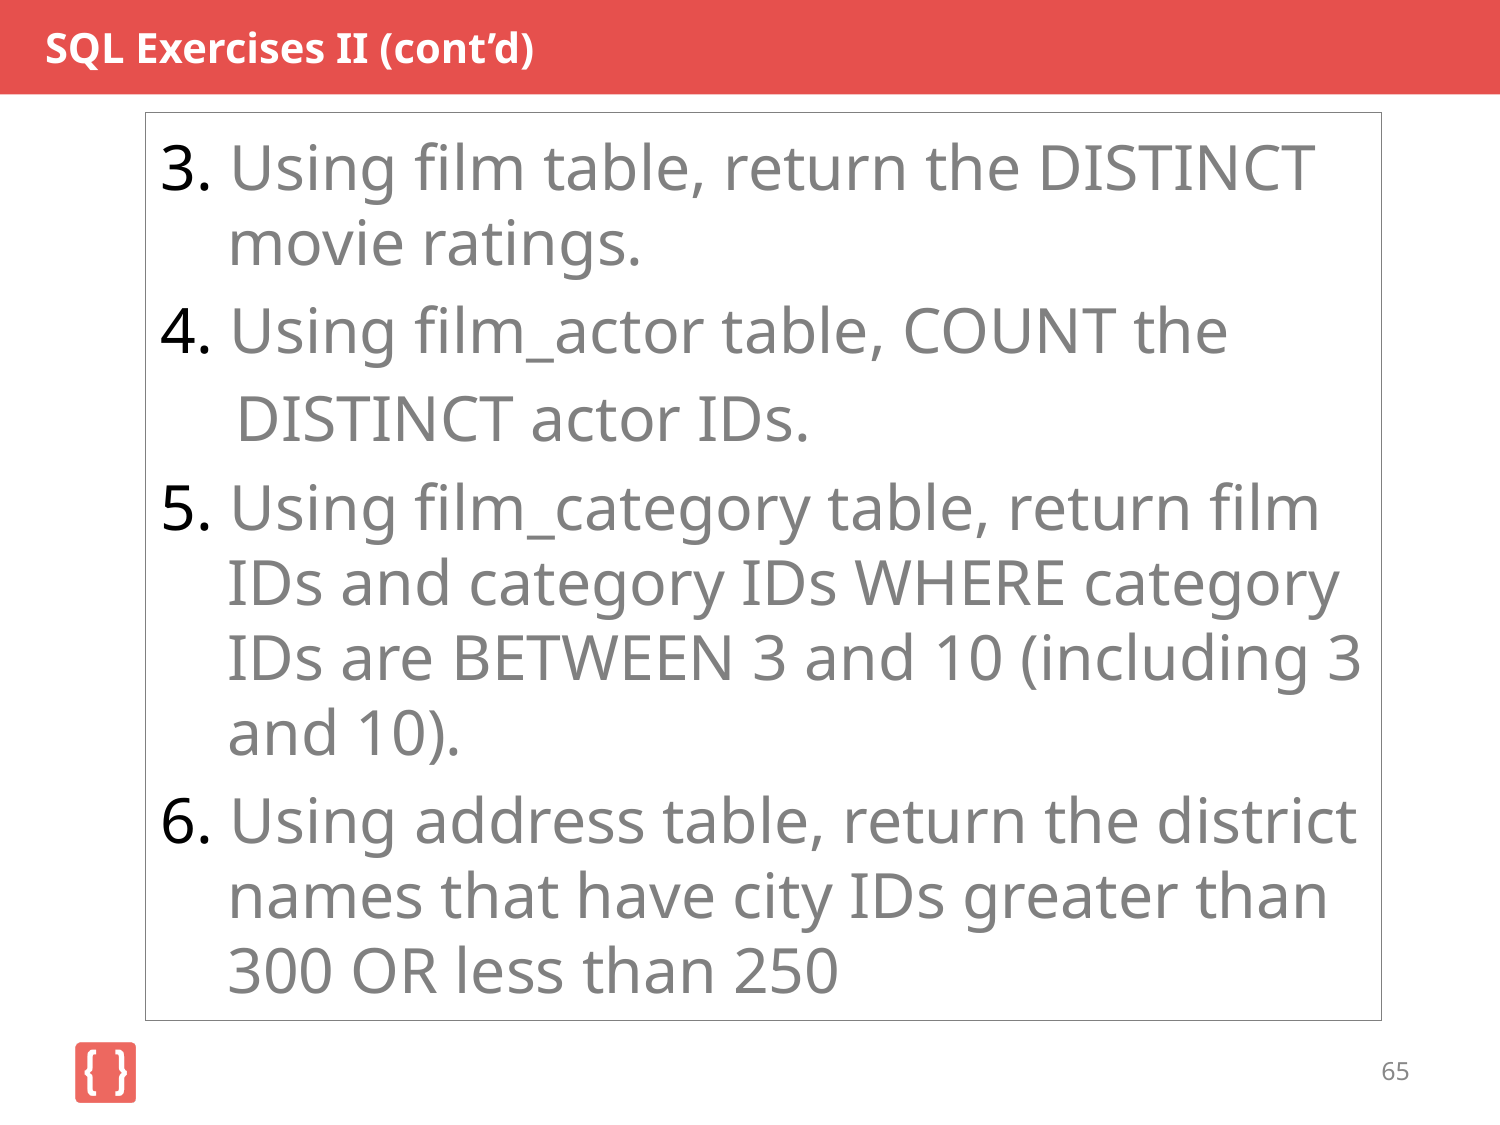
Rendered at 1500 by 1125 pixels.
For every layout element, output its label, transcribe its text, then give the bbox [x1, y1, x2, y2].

list 3. Using film table, return the DISTINCT movie ratings. 4. Using film_actor table, COUNT the DISTINCT actor IDs. 5. Using film_category table, return film IDs and category IDs WHERE category IDs are BETWEEN 3 and 10 (including 3 and 10). 6. Using address table, return the district names that have city IDs greater than 300 OR less than 250 [145, 112, 1382, 1021]
picture [75, 1042, 136, 1103]
slide_number 65 [1074, 1042, 1425, 1103]
title SQL Exercises II (cont’d) [0, 0, 1500, 95]
